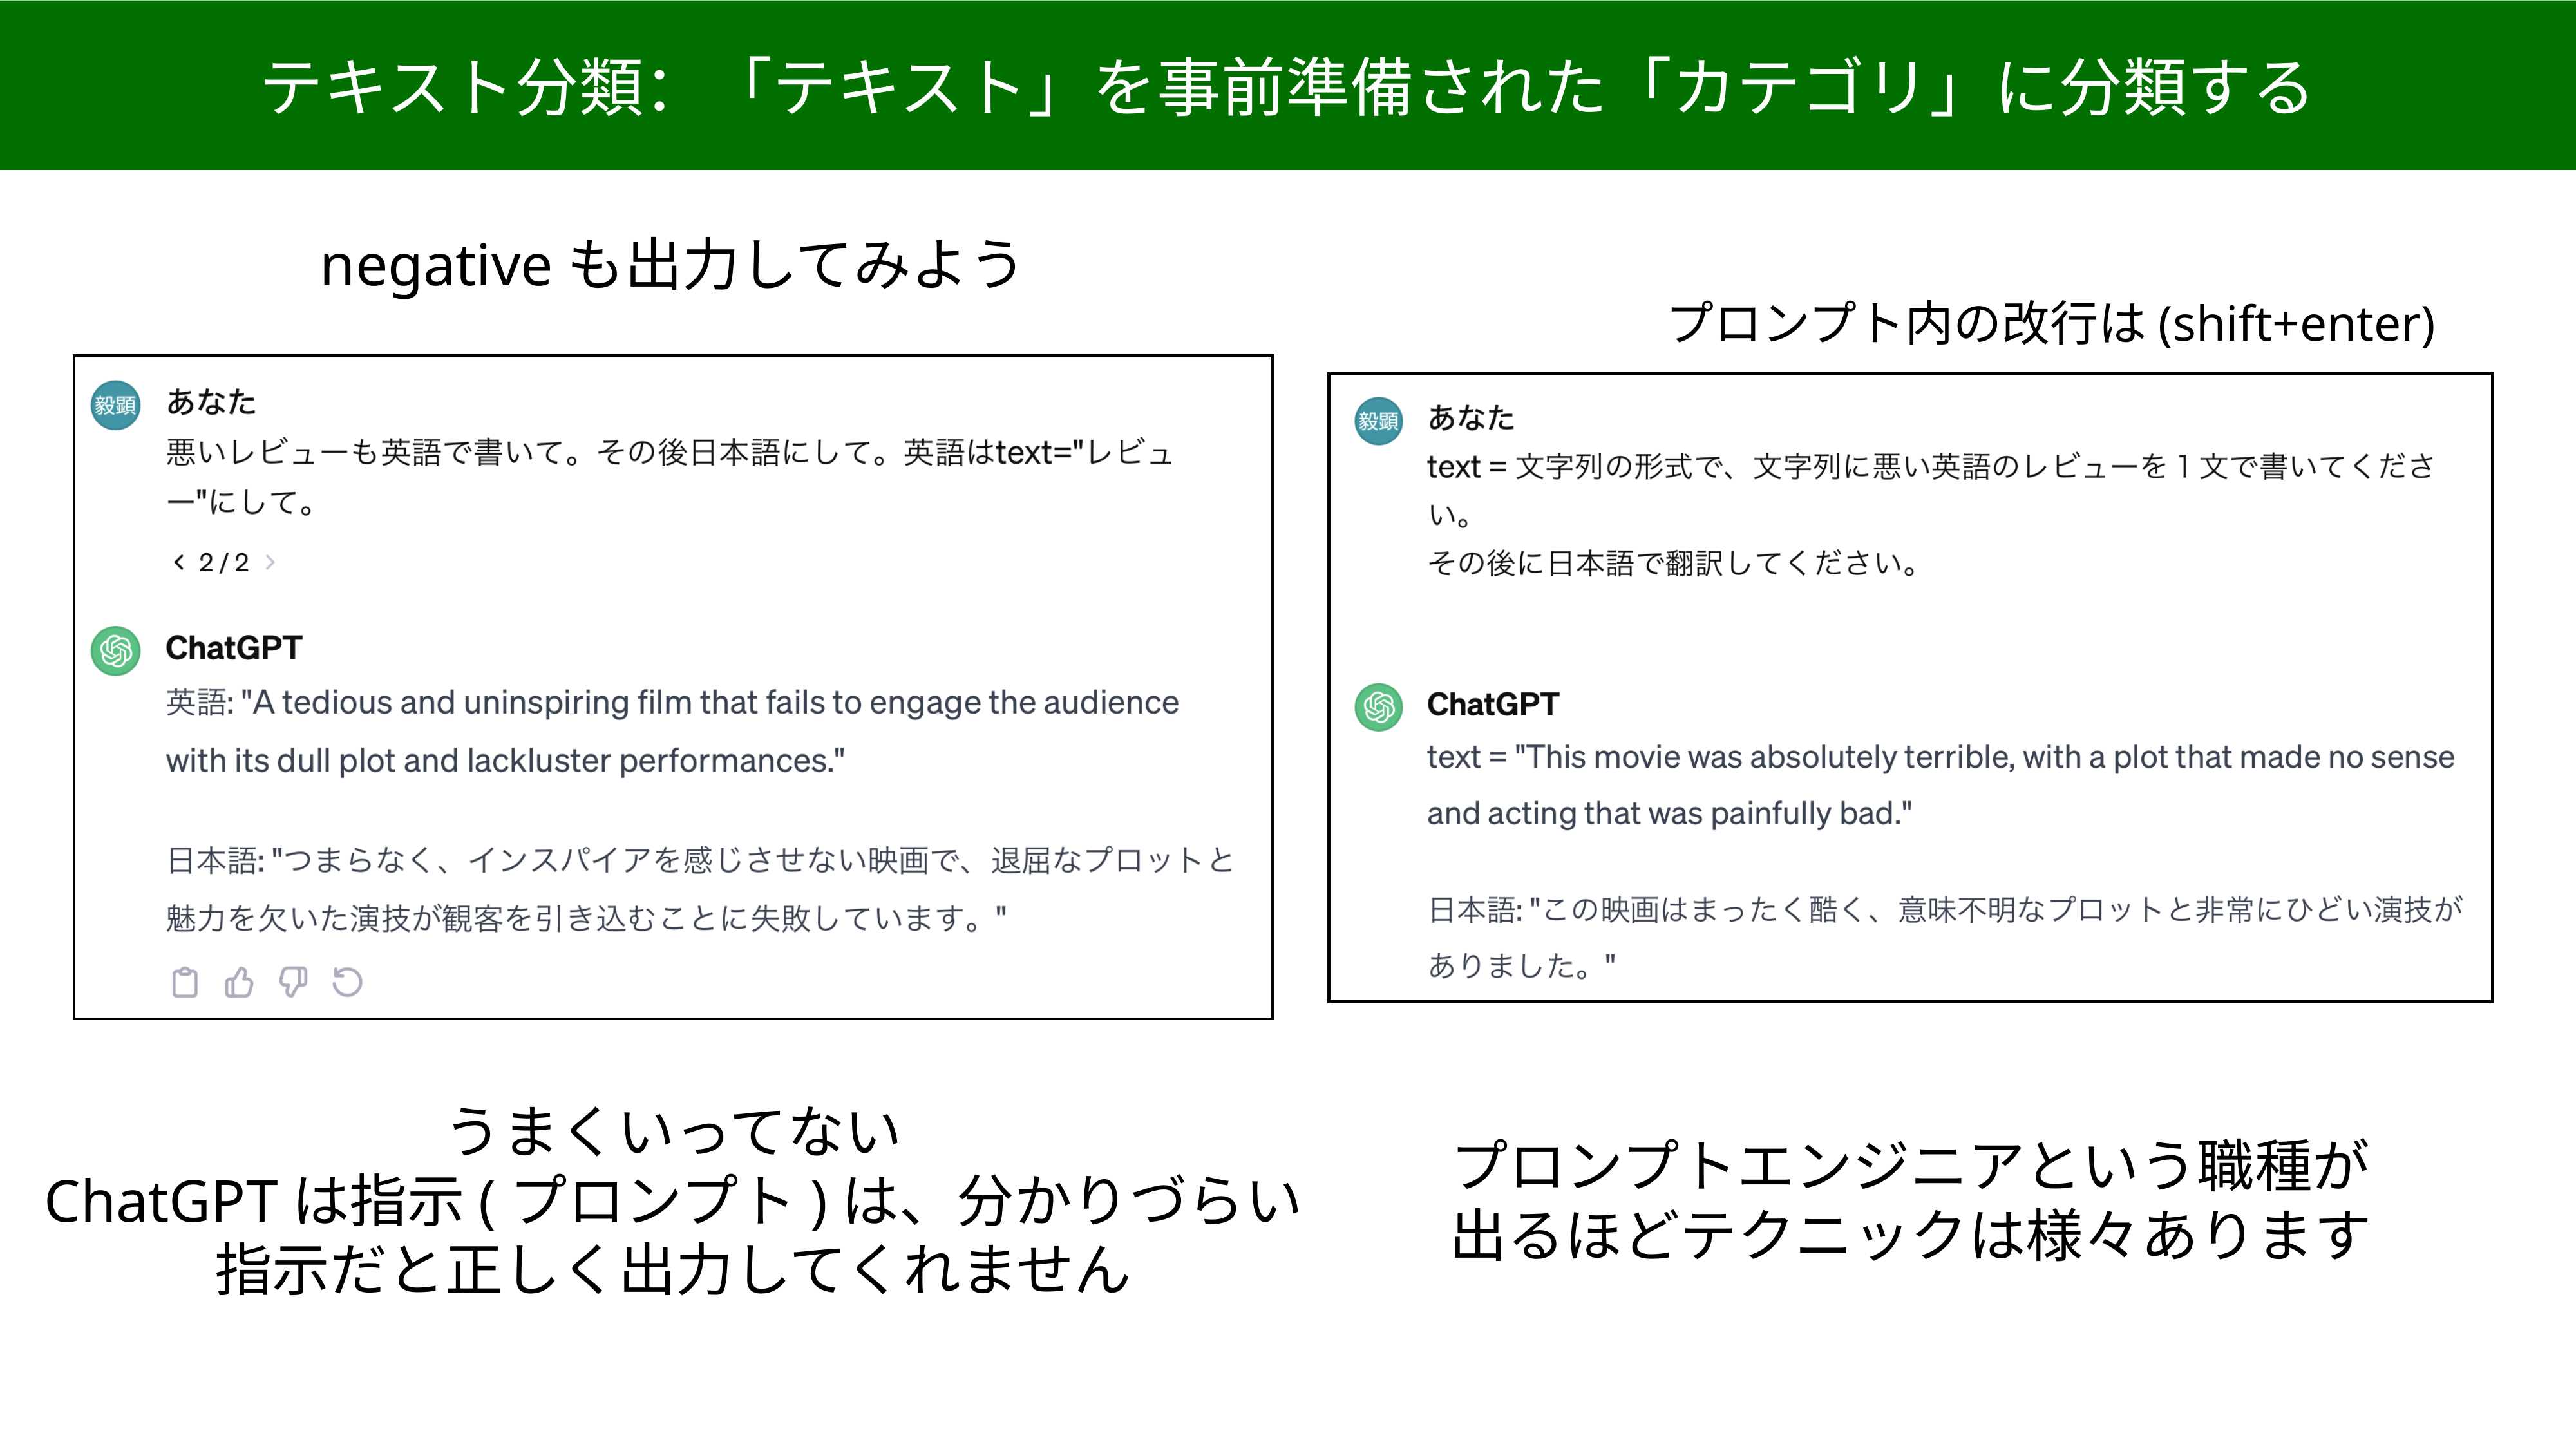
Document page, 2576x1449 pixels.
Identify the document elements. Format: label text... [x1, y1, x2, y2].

picture [1330, 374, 2491, 1000]
text_box プロンプト内の改行は(shift+enter) [1660, 287, 2442, 356]
text_box テキスト分類：「テキスト」を事前準備された「カテゴリ」に分類する [254, 41, 2322, 129]
text_box プロンプトエンジニアという職種が 出るほどテクニックは様々あります [1444, 1124, 2378, 1274]
text_box [0, 0, 2576, 170]
picture [75, 357, 1272, 1018]
text_box うまくいってない ChatGPTは指示(プロンプト)は、分かりづらい 指示だと正しく出力してくれません [39, 1090, 1308, 1309]
text_box negativeも出力してみよう [314, 223, 1032, 303]
